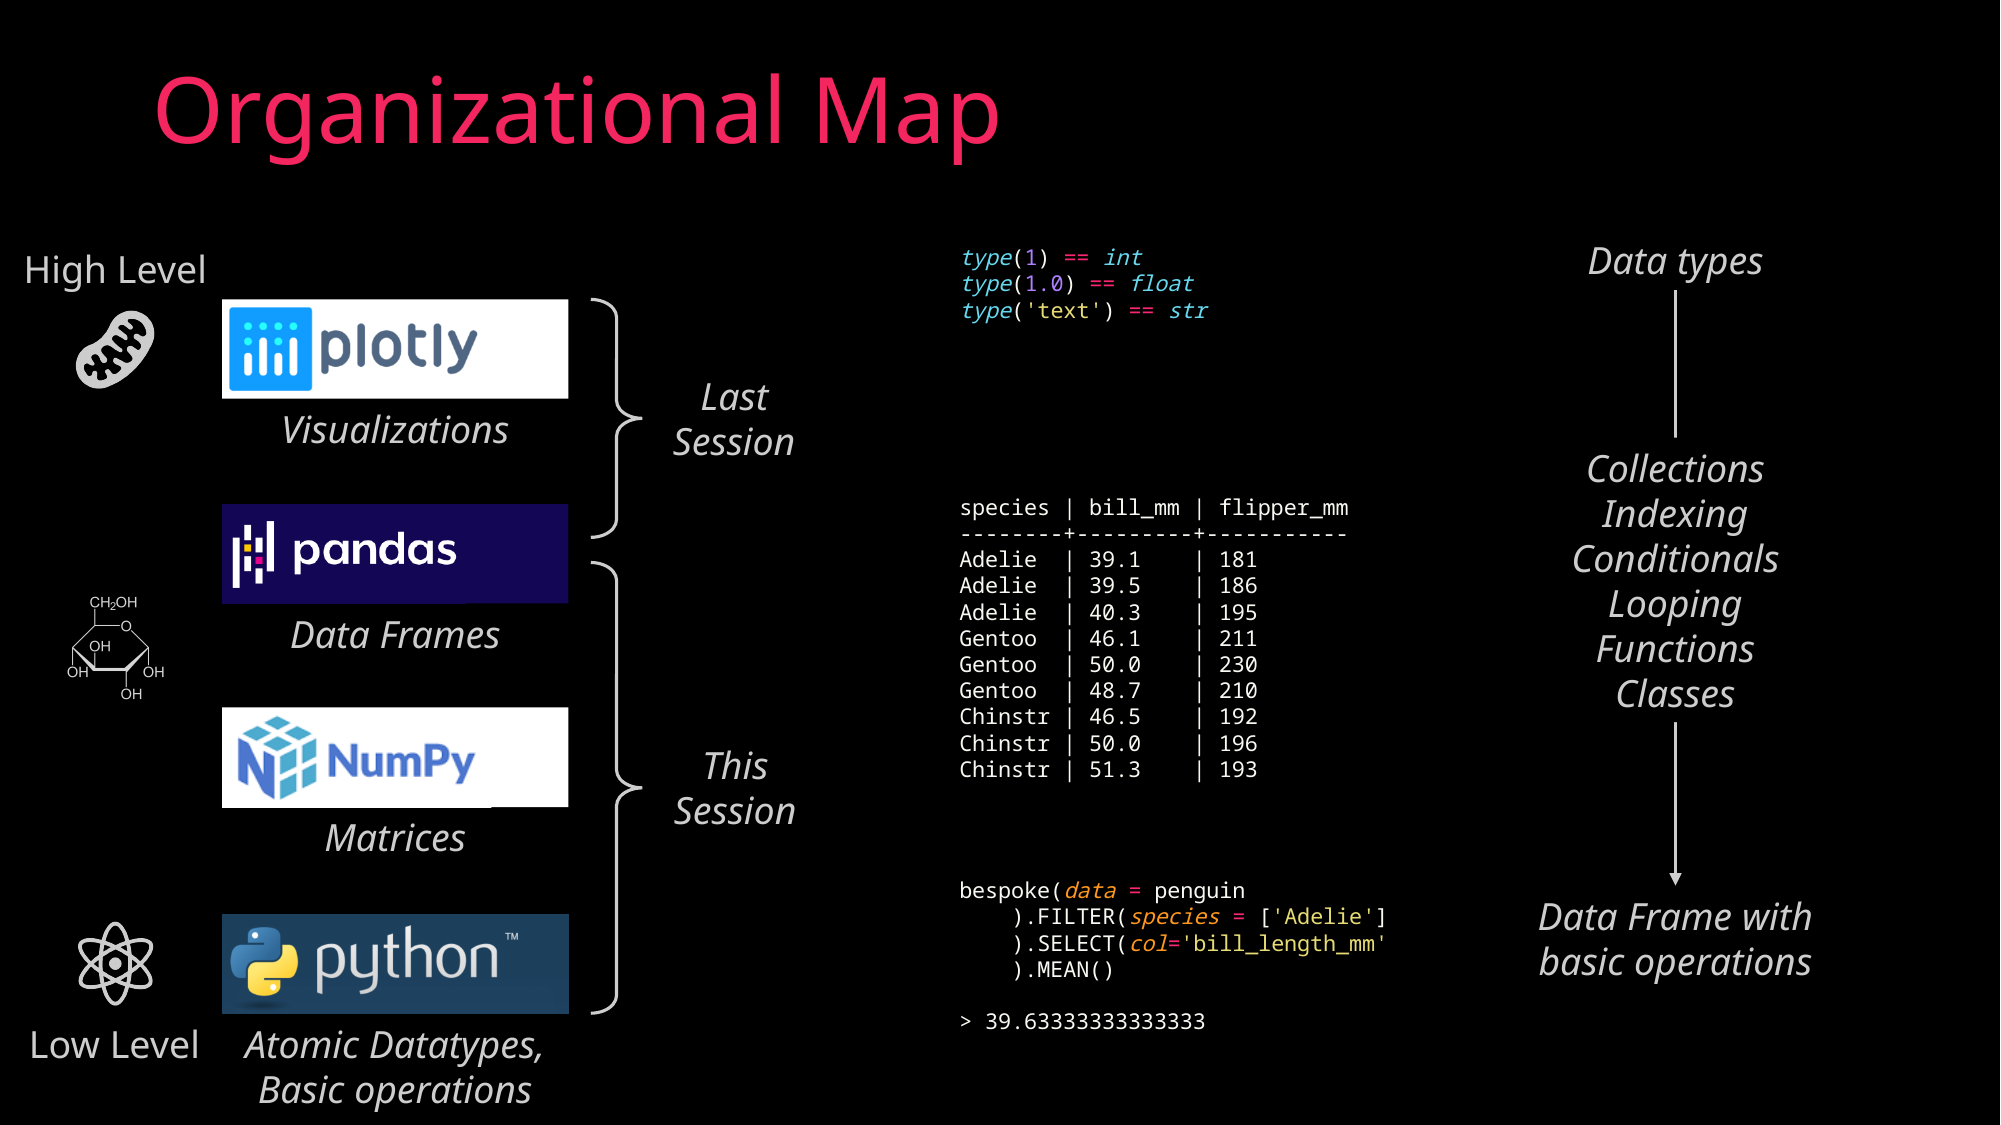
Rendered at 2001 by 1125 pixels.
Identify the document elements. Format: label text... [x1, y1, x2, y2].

picture [65, 593, 166, 702]
text_box Low Level [14, 1013, 215, 1073]
text_box type(1) == int type(1.0) == float type('text') == str [944, 236, 1263, 330]
text_box Collections Indexing Conditionals Looping Functions Classes [1677, 437, 1847, 723]
picture [65, 298, 166, 400]
text_box Data types [1504, 229, 1847, 290]
text_box Last Session [644, 365, 825, 471]
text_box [221, 298, 569, 400]
picture [221, 914, 569, 1014]
picture [65, 913, 166, 1014]
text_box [221, 706, 569, 808]
text_box Matrices [222, 808, 569, 867]
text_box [221, 503, 569, 604]
text_box [590, 297, 643, 539]
text_box [590, 560, 643, 1015]
text_box Visualizations [222, 400, 569, 459]
title Organizational Map [137, 59, 1863, 278]
text_box Collections Indexing Conditionals Looping Functions Classes [1504, 437, 1674, 723]
text_box species | bill_mm | flipper_mm --------+---------+-----------Adelie | 39.1 | 181 Adelie | 39.5 | 186 Adelie | 40.3 | 195 Gentoo | 46.1 | 211 Gentoo | 50.0 | 230 Gentoo | 48.7 | 210 Chinstr | 46.5 | 192 Chinstr | 50.0 | 196 Chinstr | 51.3 | 193 [944, 485, 1385, 789]
text_box Data Frame with basic operations [1504, 885, 1847, 991]
text_box Atomic Datatypes, Basic operations [222, 1014, 569, 1118]
text_box Data Frames [222, 604, 569, 664]
text_box High Level [8, 238, 223, 299]
text_box This Session [646, 734, 825, 840]
text_box bespoke(data = penguin ).FILTER(species = ['Adelie'] ).SELECT(col='bill_length_mm' ).MEAN() > 39.63333333333333 [944, 869, 1420, 1042]
